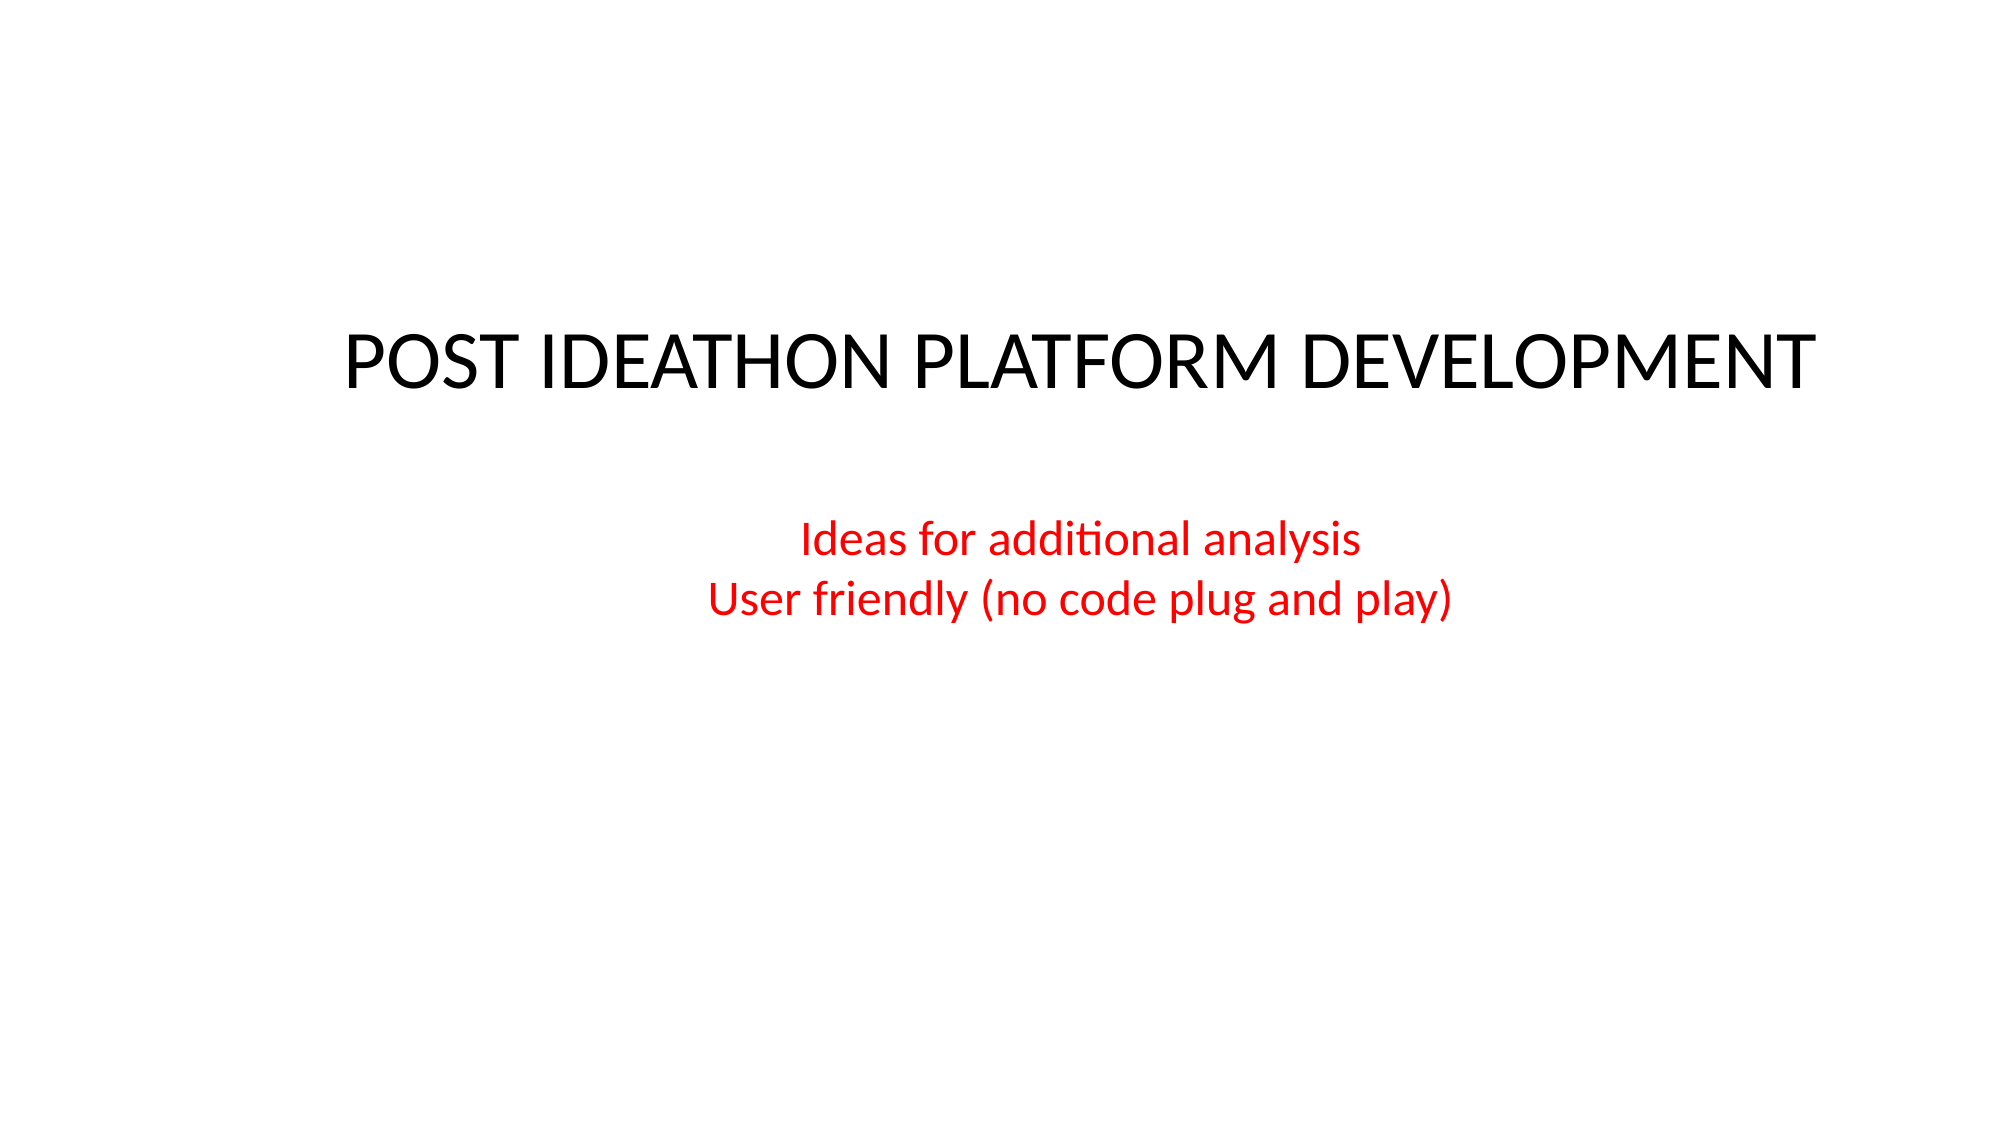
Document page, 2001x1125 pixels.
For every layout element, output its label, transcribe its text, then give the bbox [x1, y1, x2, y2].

text_box POST IDEATHON PLATFORM DEVELOPMENT Ideas for additional analysis User friendly (no code plug and play) [328, 297, 1833, 633]
